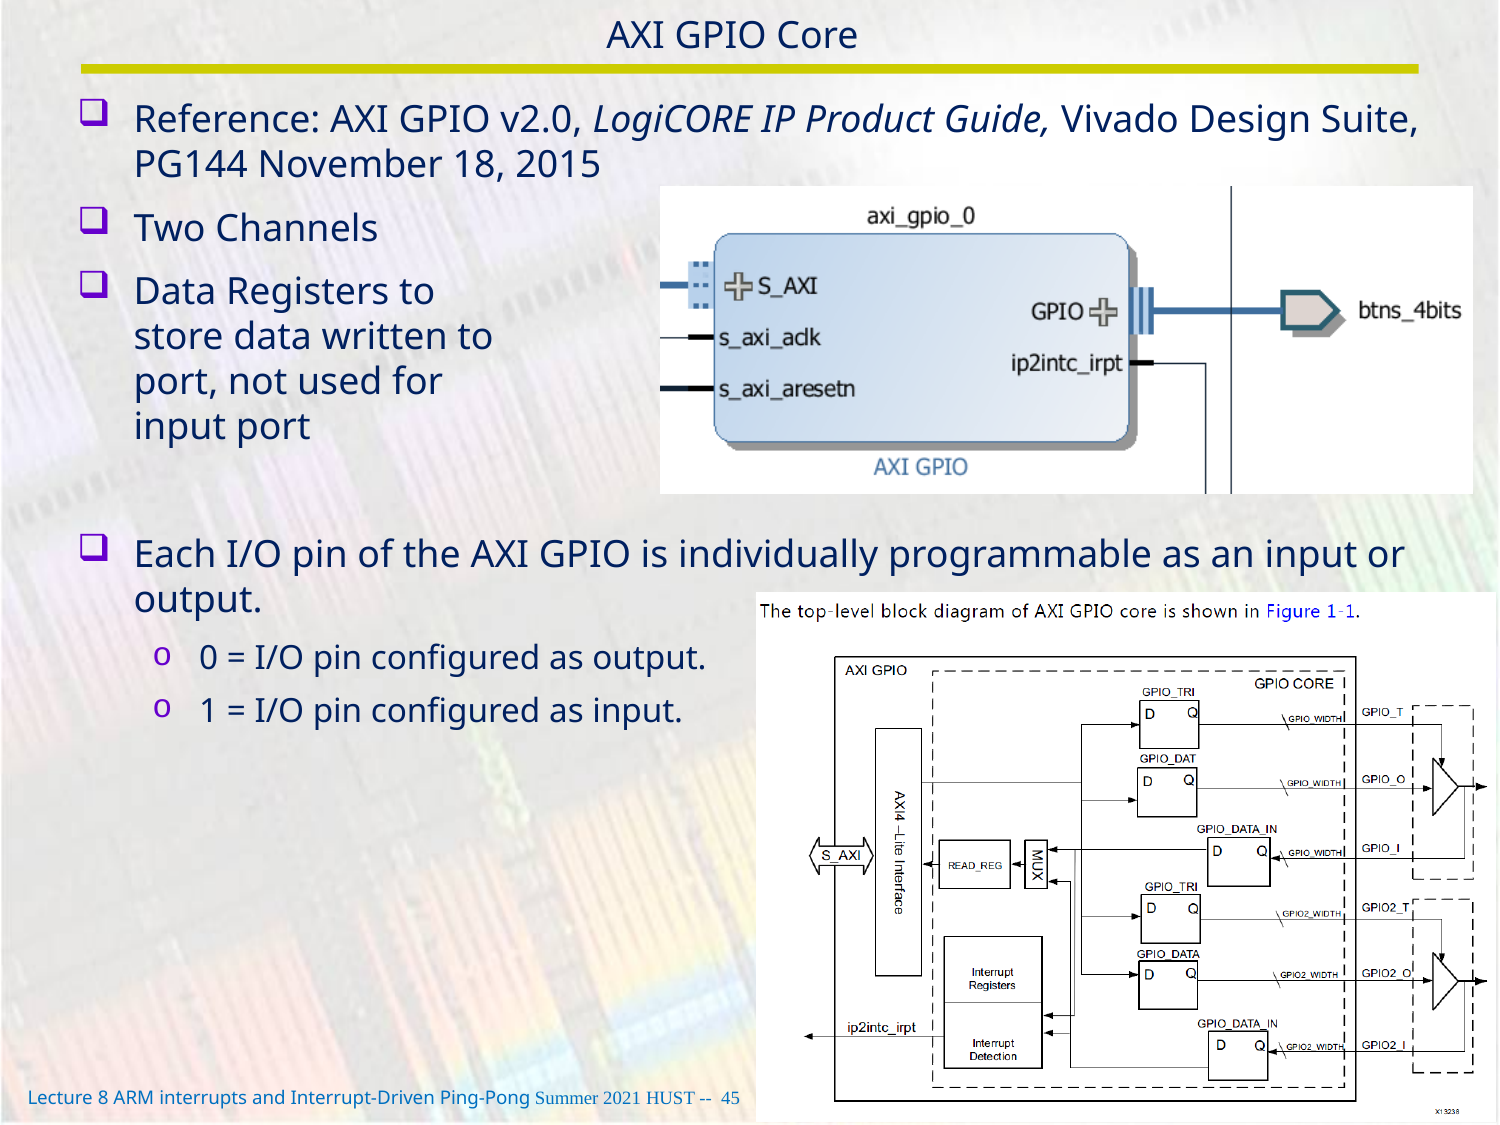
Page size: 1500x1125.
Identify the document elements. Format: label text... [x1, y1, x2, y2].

title AXI GPIO Core [24, 10, 1450, 73]
picture [0, 0, 1500, 1125]
list Reference: AXI GPIO v2.0, LogiCORE IP Product Guide, Vivado Design Suite, PG144 November 18, 2015 Two Channels Data Registers to store data written to port, not used for input port Each I/O pin of the AXI GPIO is individually programmable as an input or output. 0 = I/O pin configured as output. 1 = I/O pin configured as input. [62, 87, 1450, 1060]
